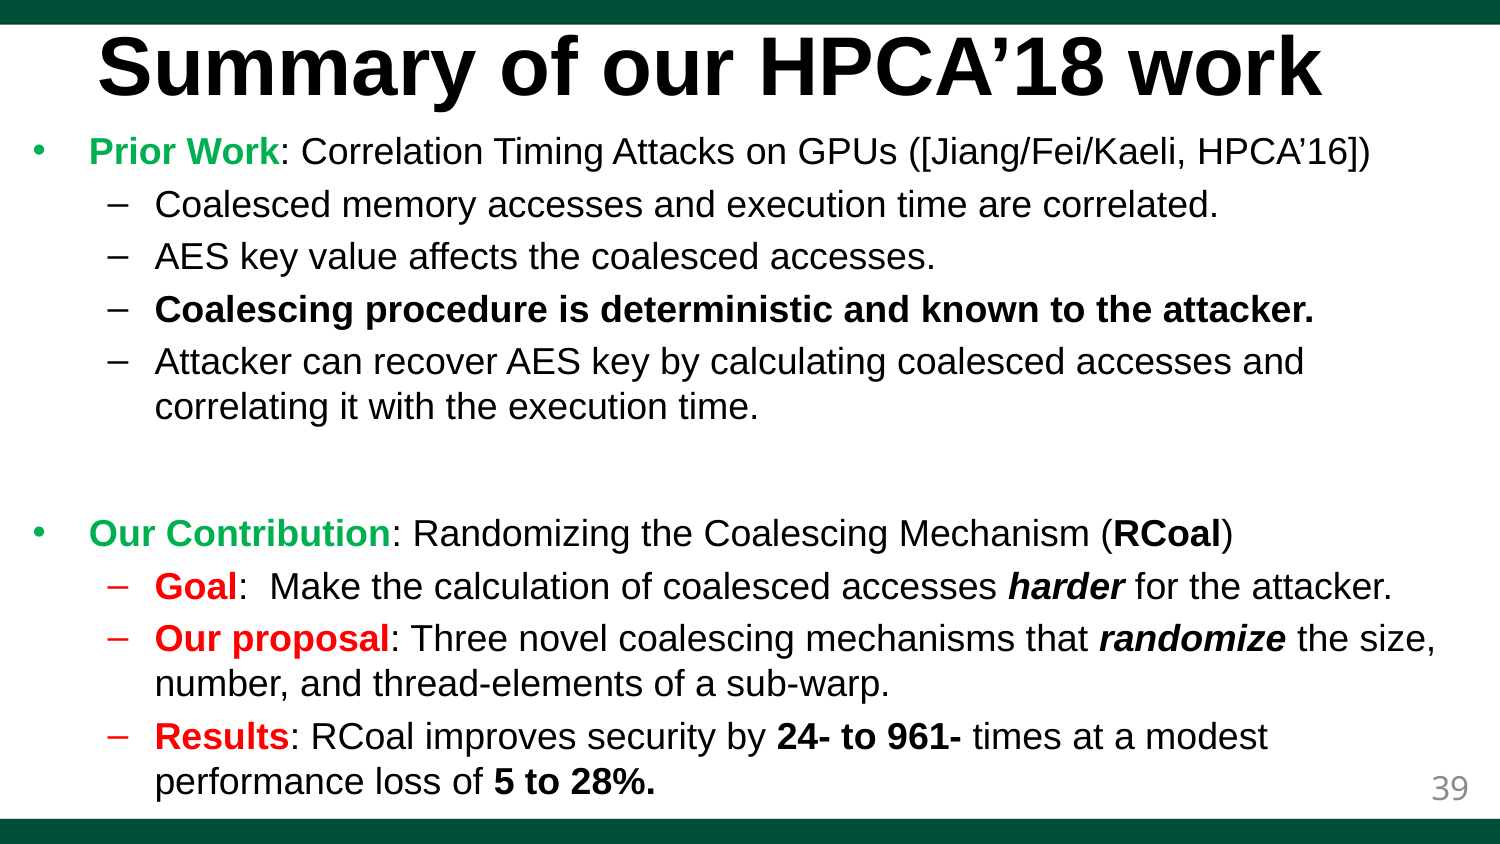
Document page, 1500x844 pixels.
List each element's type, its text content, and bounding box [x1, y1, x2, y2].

slide_number 39 [1134, 766, 1485, 812]
list Prior Work: Correlation Timing Attacks on GPUs ([Jiang/Fei/Kaeli, HPCA’16]) Coalesced memory accesses and execution time are correlated. AES key value affects the coalesced accesses. Coalescing procedure is deterministic and known to the attacker. Attacker can recover AES key by calculating coalesced accesses and correlating it with the execution time. Our Contribution: Randomizing the Coalescing Mechanism (RCoal) Goal: Make the calculation of coalesced accesses harder for the attacker. Our proposal: Three novel coalescing mechanisms that randomize the size, number, and thread-elements of a sub-warp. Results: RCoal improves security by 24- to 961- times at a modest performance loss of 5 to 28%. [17, 119, 1474, 792]
picture [0, 0, 1500, 844]
title Summary of our HPCA’18 work [17, 0, 1404, 119]
